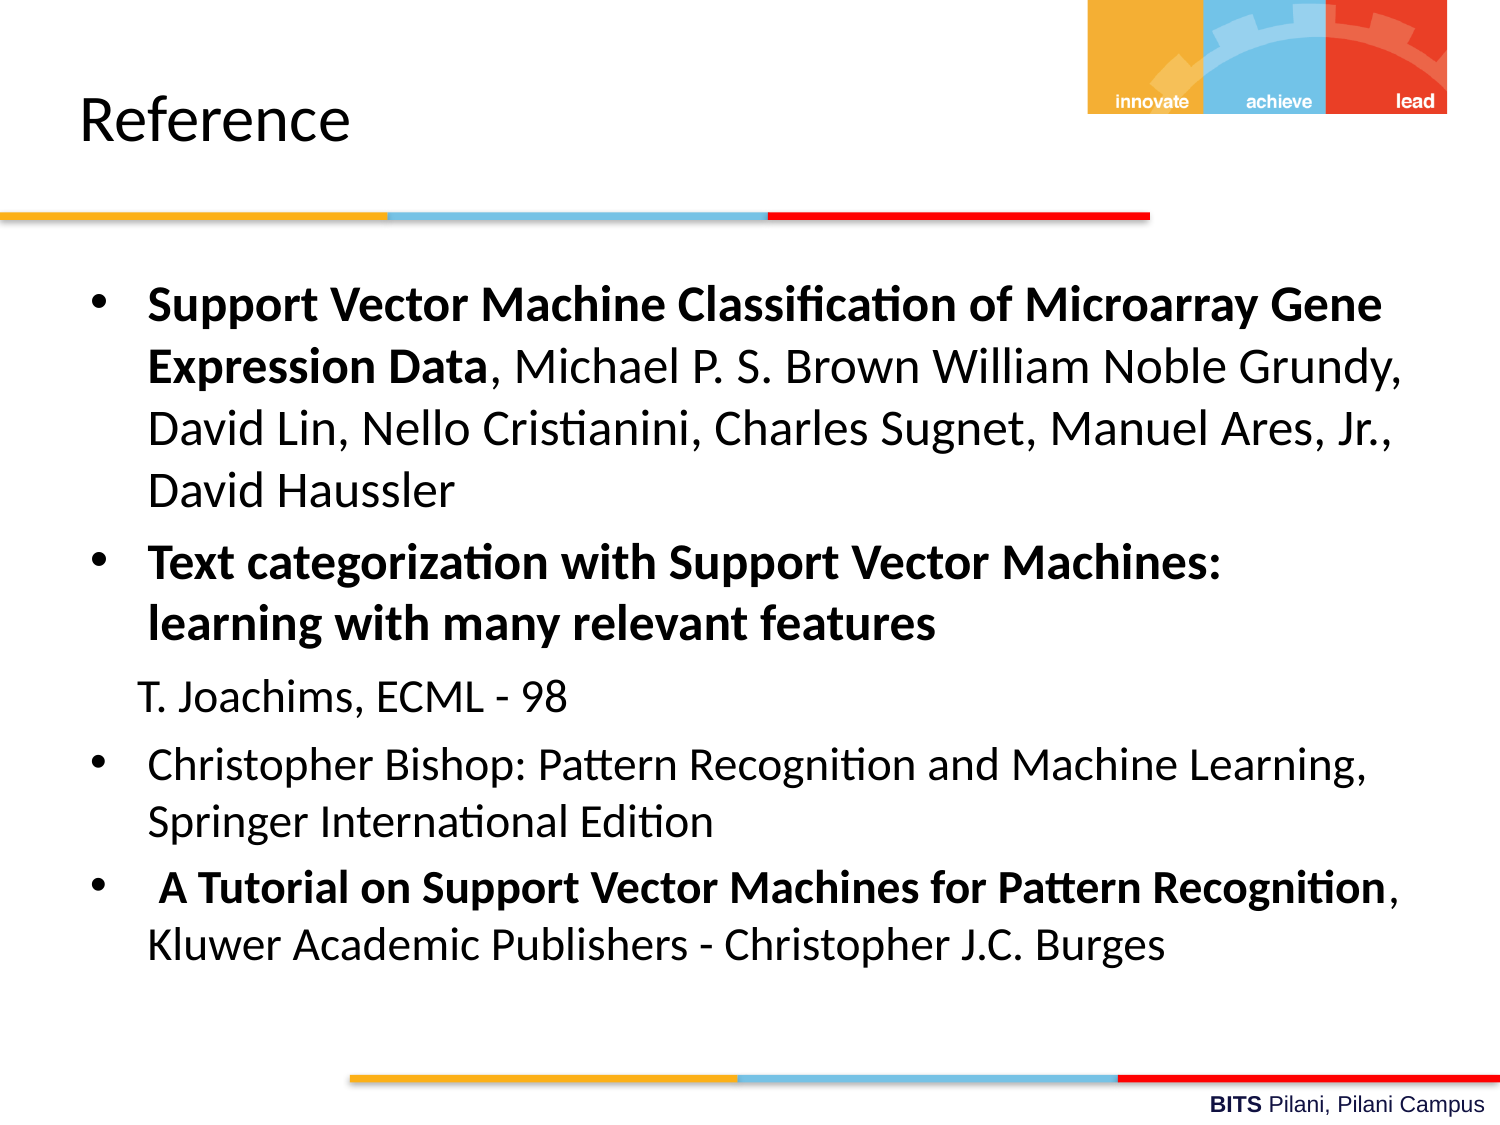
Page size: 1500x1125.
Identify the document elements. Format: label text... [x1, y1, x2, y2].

picture [1087, 0, 1448, 114]
list Support Vector Machine Classification of Microarray Gene Expression Data, Michael P. S. Brown William Noble Grundy, David Lin, Nello Cristianini, Charles Sugnet, Manuel Ares, Jr., David Haussler Text categorization with Support Vector Machines: learning with many relevant features T. Joachims, ECML - 98 Christopher Bishop: Pattern Recognition and Machine Learning, Springer International Edition A Tutorial on Support Vector Machines for Pattern Recognition, Kluwer Academic Publishers - Christopher J.C. Burges [75, 262, 1425, 1005]
title Reference [64, 45, 1069, 185]
